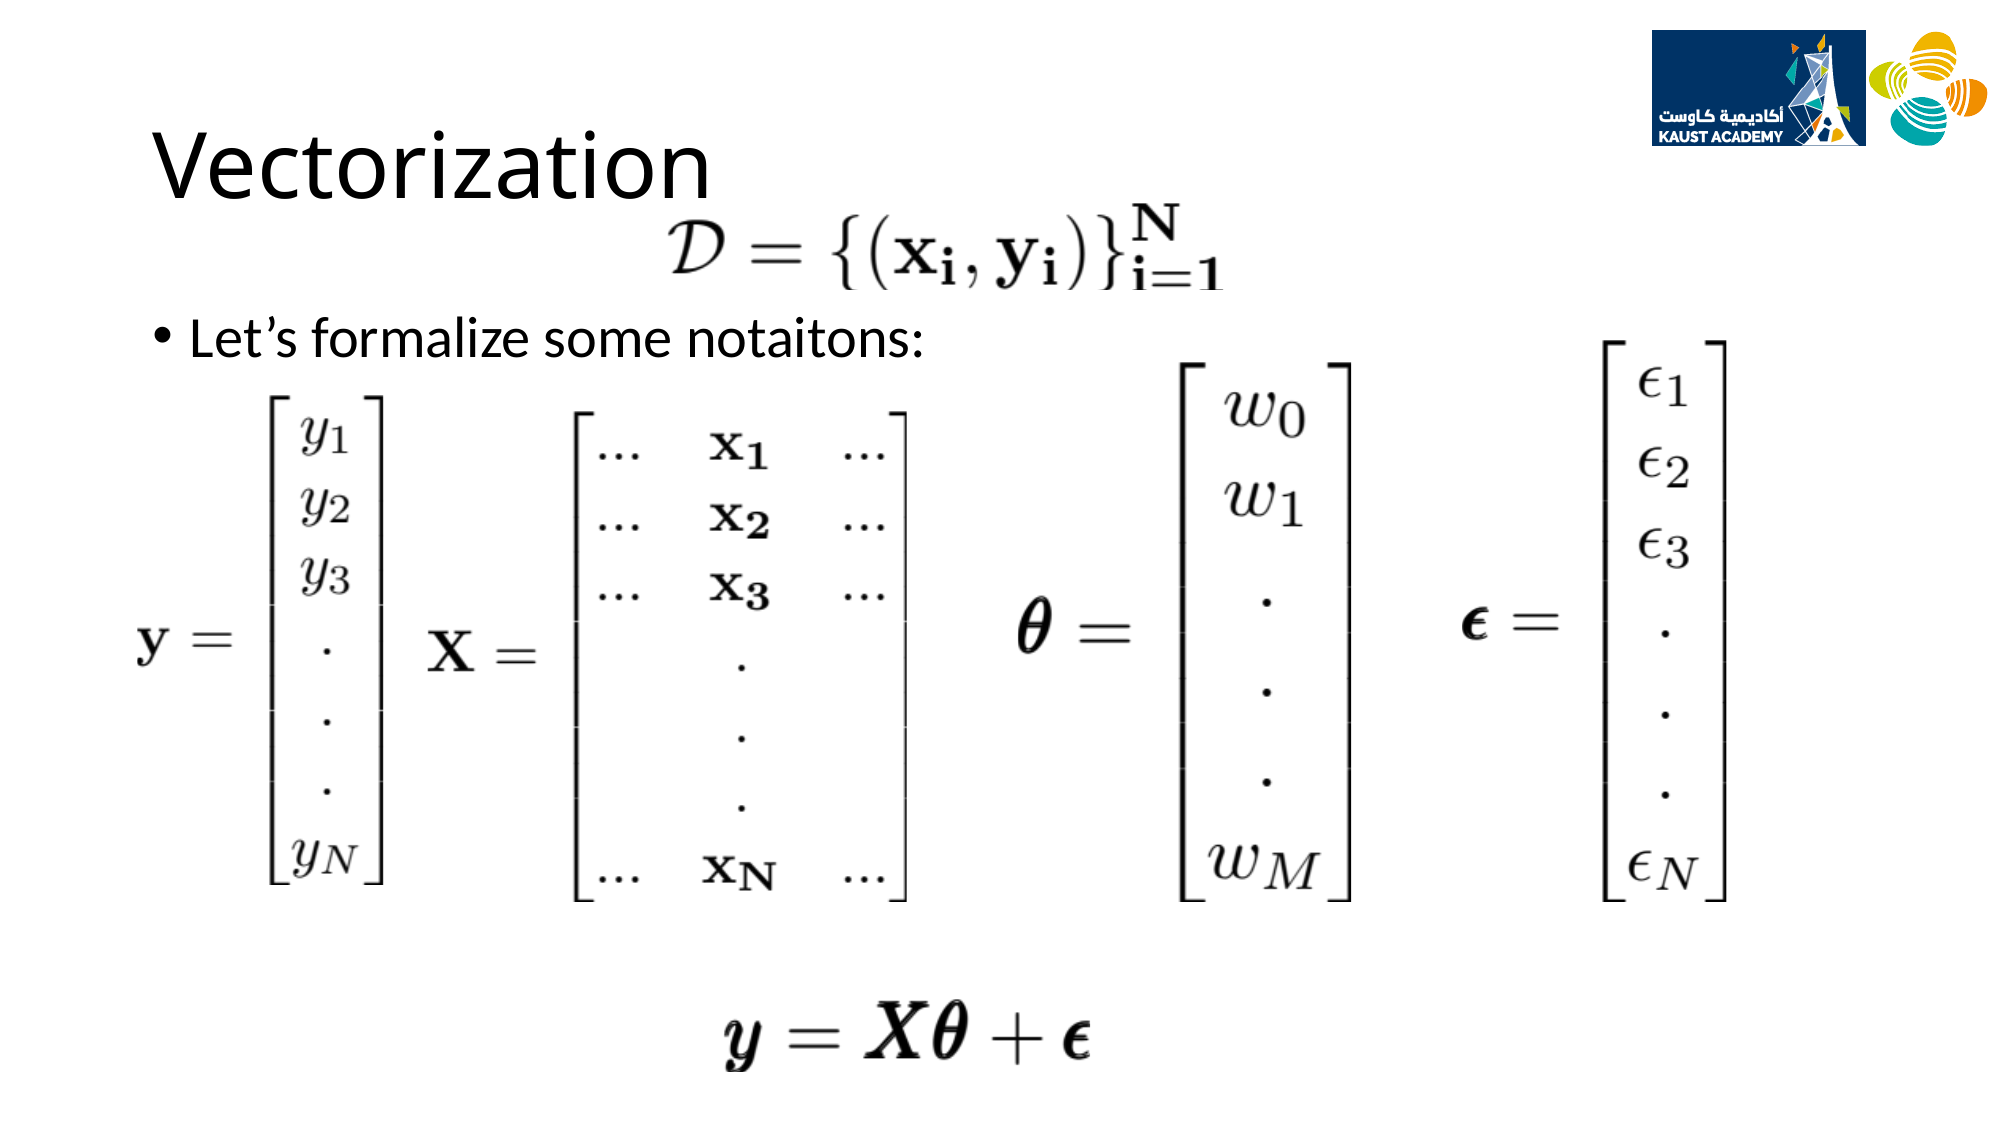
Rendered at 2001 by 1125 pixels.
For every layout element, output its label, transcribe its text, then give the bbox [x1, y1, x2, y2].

picture [1652, 30, 1993, 146]
picture [667, 202, 1224, 290]
picture [723, 998, 1091, 1072]
list Let’s formalize some notaitons: [137, 299, 1863, 1014]
picture [1462, 339, 1727, 902]
picture [137, 395, 384, 885]
picture [1017, 361, 1352, 902]
title Vectorization [137, 59, 1863, 278]
picture [427, 411, 907, 902]
